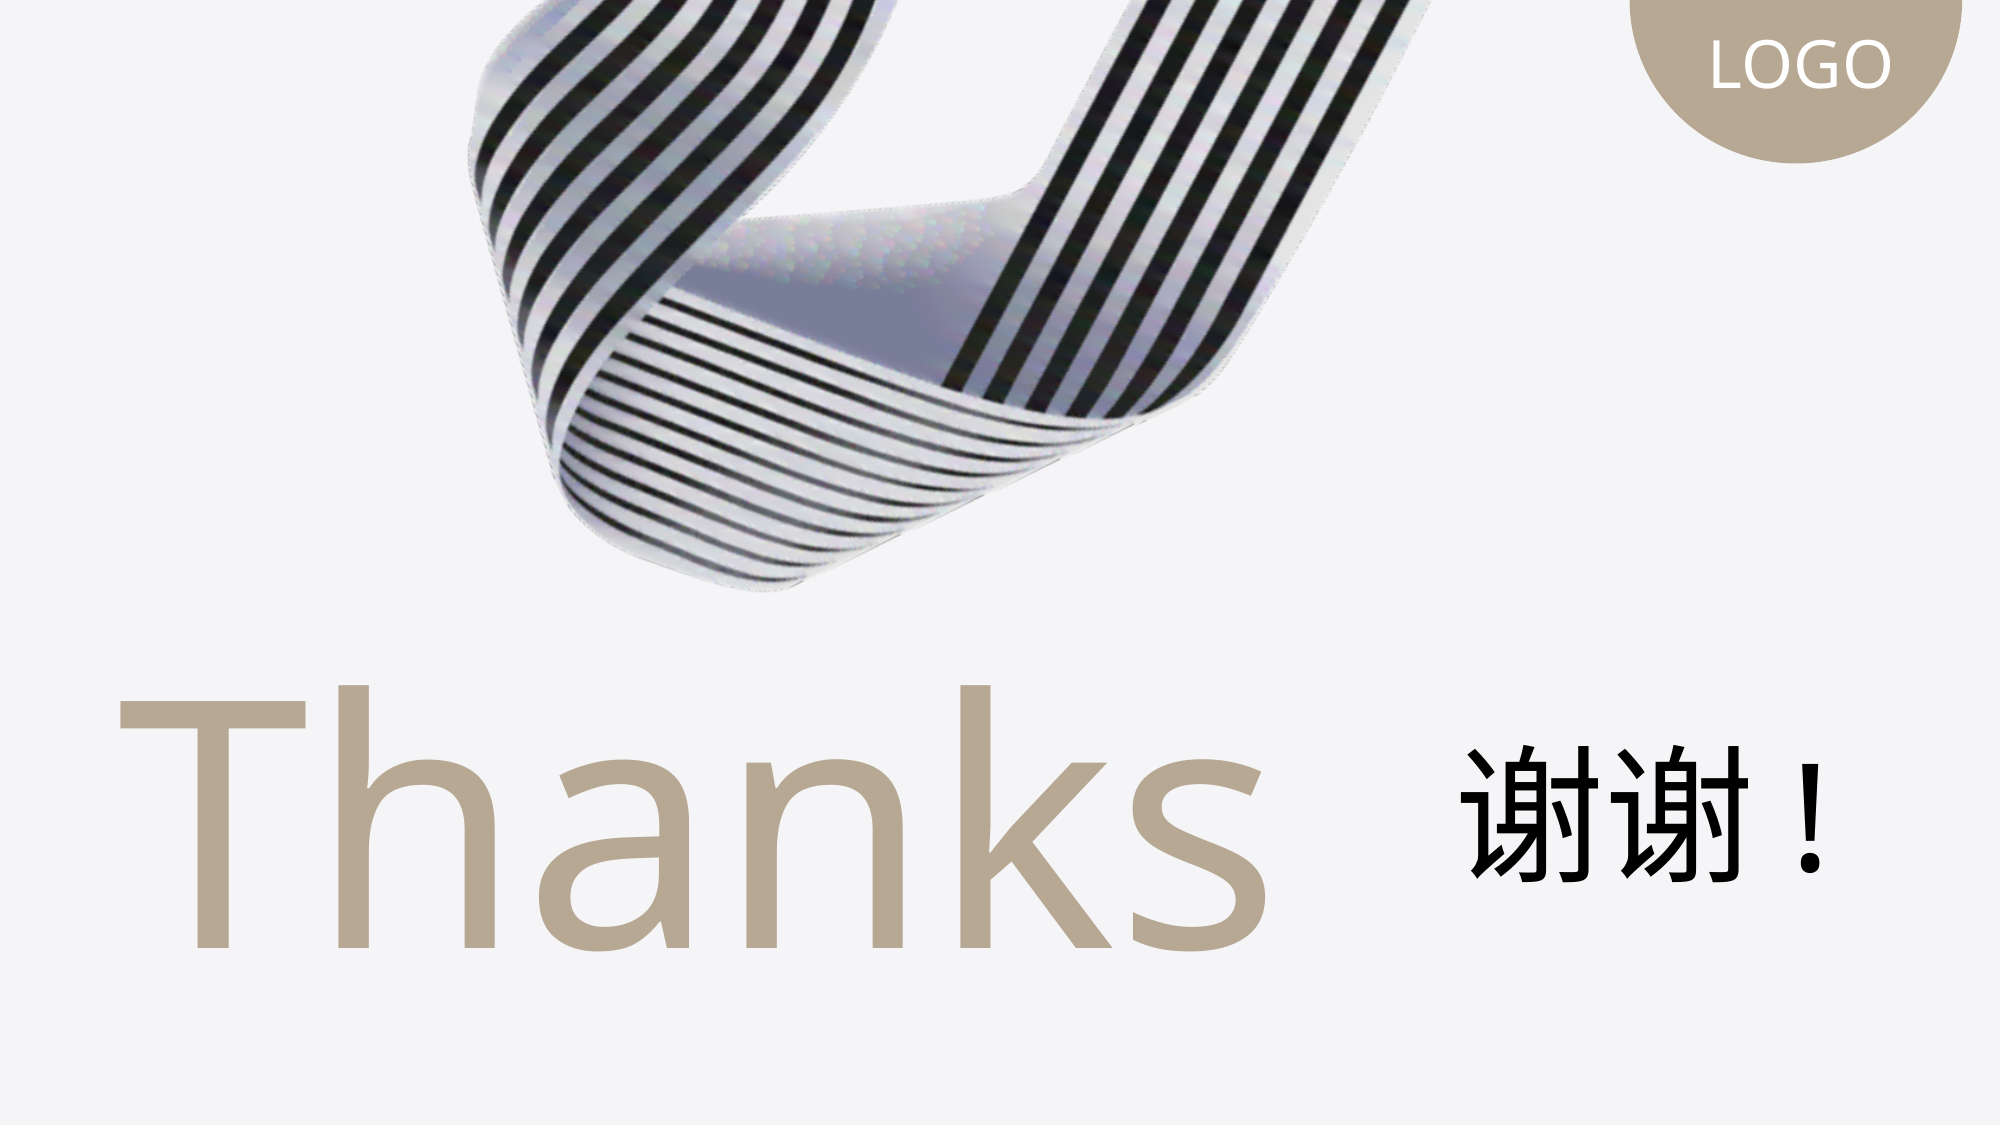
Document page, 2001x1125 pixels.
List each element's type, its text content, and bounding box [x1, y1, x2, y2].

text_box 谢谢! [1440, 713, 1821, 909]
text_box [1629, 0, 1963, 164]
picture [321, 0, 1569, 670]
text_box Thanks [117, 602, 1387, 1018]
